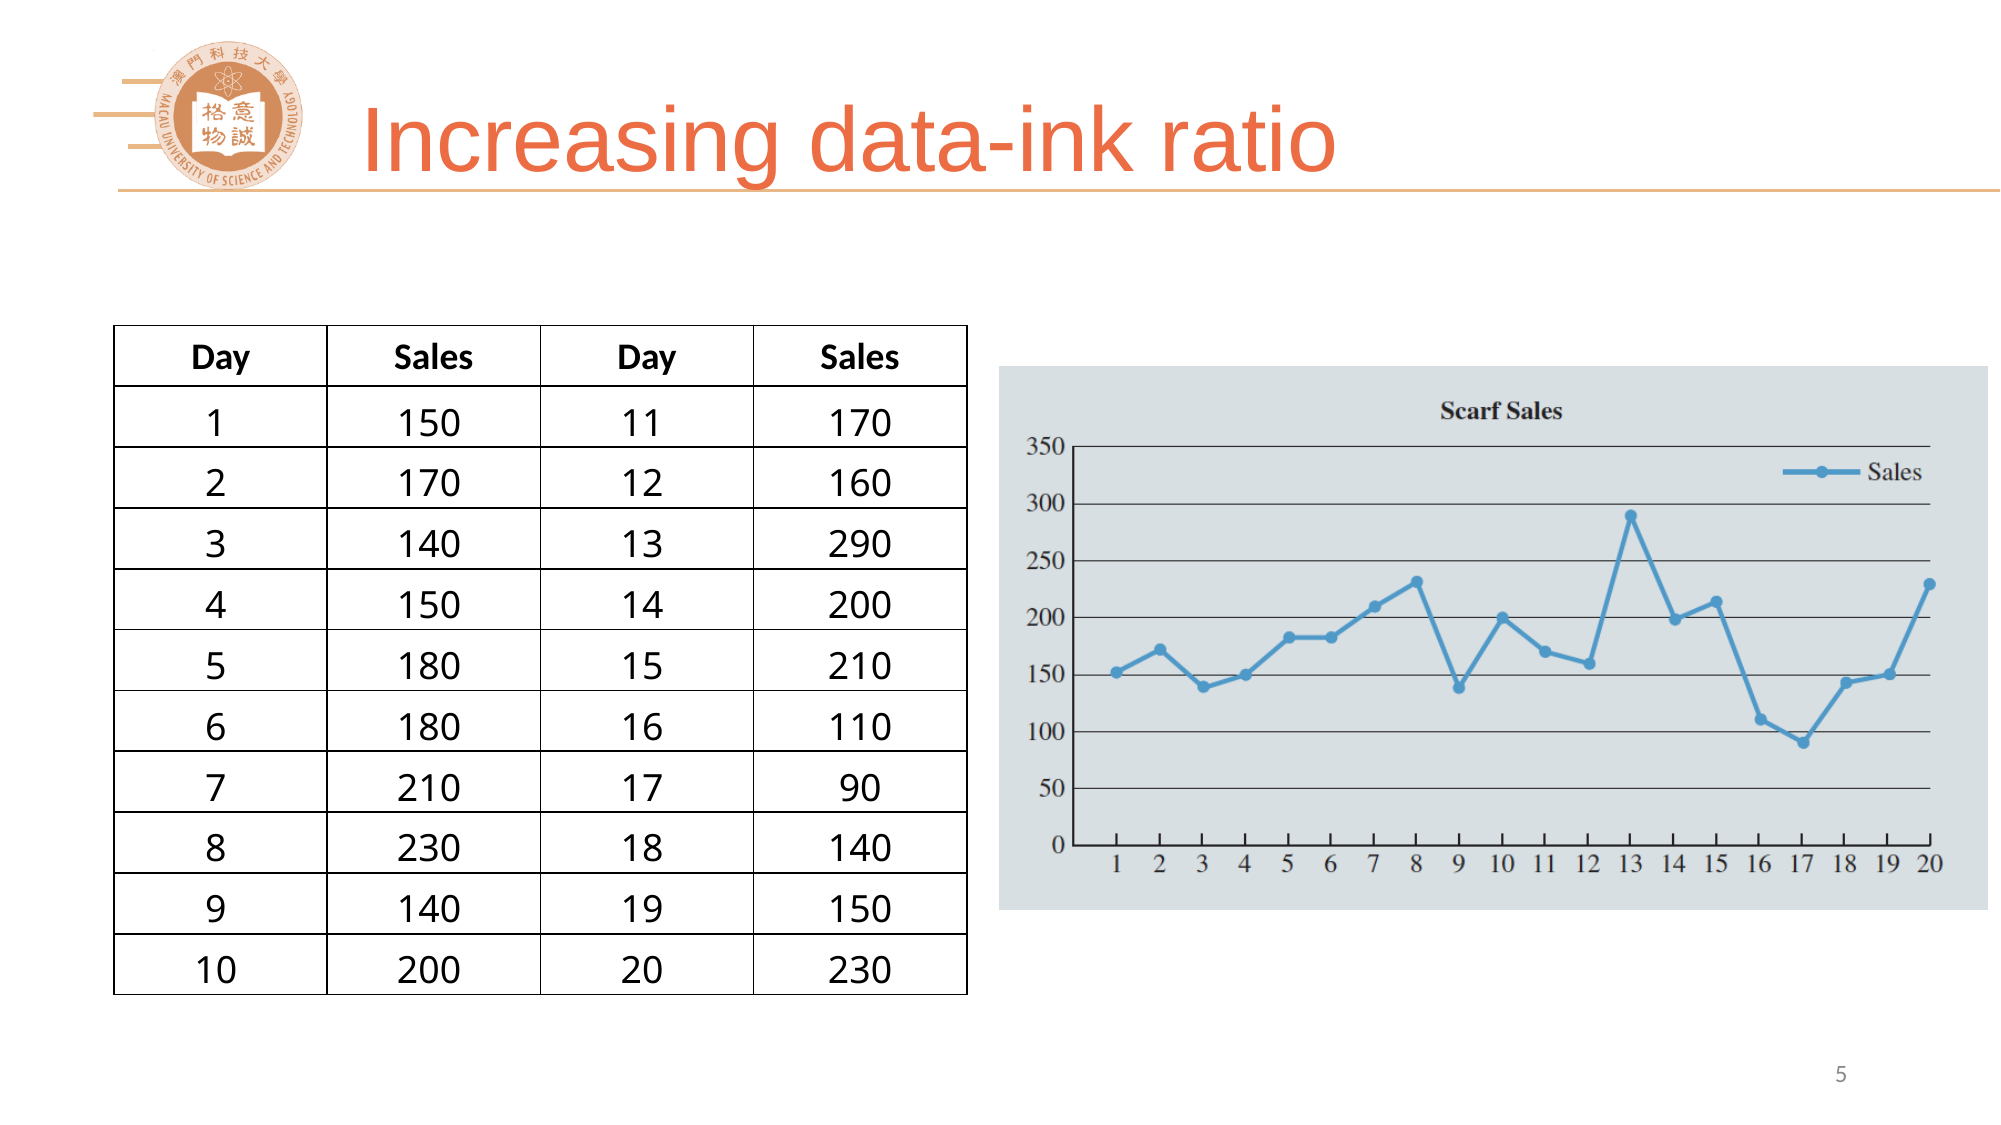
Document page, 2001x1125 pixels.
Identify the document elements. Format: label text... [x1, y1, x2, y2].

table_cell 230 [328, 813, 540, 872]
table_cell 230 [754, 935, 966, 994]
table_cell 2 [115, 448, 326, 507]
table_cell 11 [541, 387, 753, 446]
table_cell 1 [115, 387, 326, 446]
table_cell 200 [328, 935, 540, 994]
table_cell 140 [328, 874, 540, 933]
table_cell 4 [115, 570, 326, 629]
table_cell 180 [328, 630, 540, 690]
table_header Sales [754, 326, 966, 385]
table_cell 16 [541, 691, 753, 750]
table_cell 210 [754, 630, 966, 690]
table_cell 180 [328, 691, 540, 750]
table_cell 17 [541, 752, 753, 811]
title Increasing data-ink ratio [345, 83, 1895, 200]
table_cell 140 [328, 509, 540, 568]
table_cell 200 [754, 570, 966, 629]
table_cell 10 [115, 935, 326, 994]
table_cell 90 [754, 752, 966, 811]
slide_number 5 [1412, 1042, 1863, 1103]
table_cell 20 [541, 935, 753, 994]
table_header Sales [328, 326, 540, 385]
table_cell 140 [754, 813, 966, 872]
table_cell 7 [115, 752, 326, 811]
table_cell 3 [115, 509, 326, 568]
table_cell 150 [754, 874, 966, 933]
table_cell 110 [754, 691, 966, 750]
table_cell 12 [541, 448, 753, 507]
table_cell 5 [115, 630, 326, 690]
table_header Day [541, 326, 753, 385]
table_cell 170 [754, 387, 966, 446]
table_cell 170 [328, 448, 540, 507]
table_cell 9 [115, 874, 326, 933]
table_cell 160 [754, 448, 966, 507]
table_cell 290 [754, 509, 966, 568]
table_cell 19 [541, 874, 753, 933]
table_cell 8 [115, 813, 326, 872]
table_cell 15 [541, 630, 753, 690]
table_cell 210 [328, 752, 540, 811]
table_cell 18 [541, 813, 753, 872]
picture [999, 366, 1988, 910]
table_cell 14 [541, 570, 753, 629]
table_cell 150 [328, 570, 540, 629]
table_cell 6 [115, 691, 326, 750]
table_cell 13 [541, 509, 753, 568]
table_header Day [115, 326, 326, 385]
table_cell 150 [328, 387, 540, 446]
